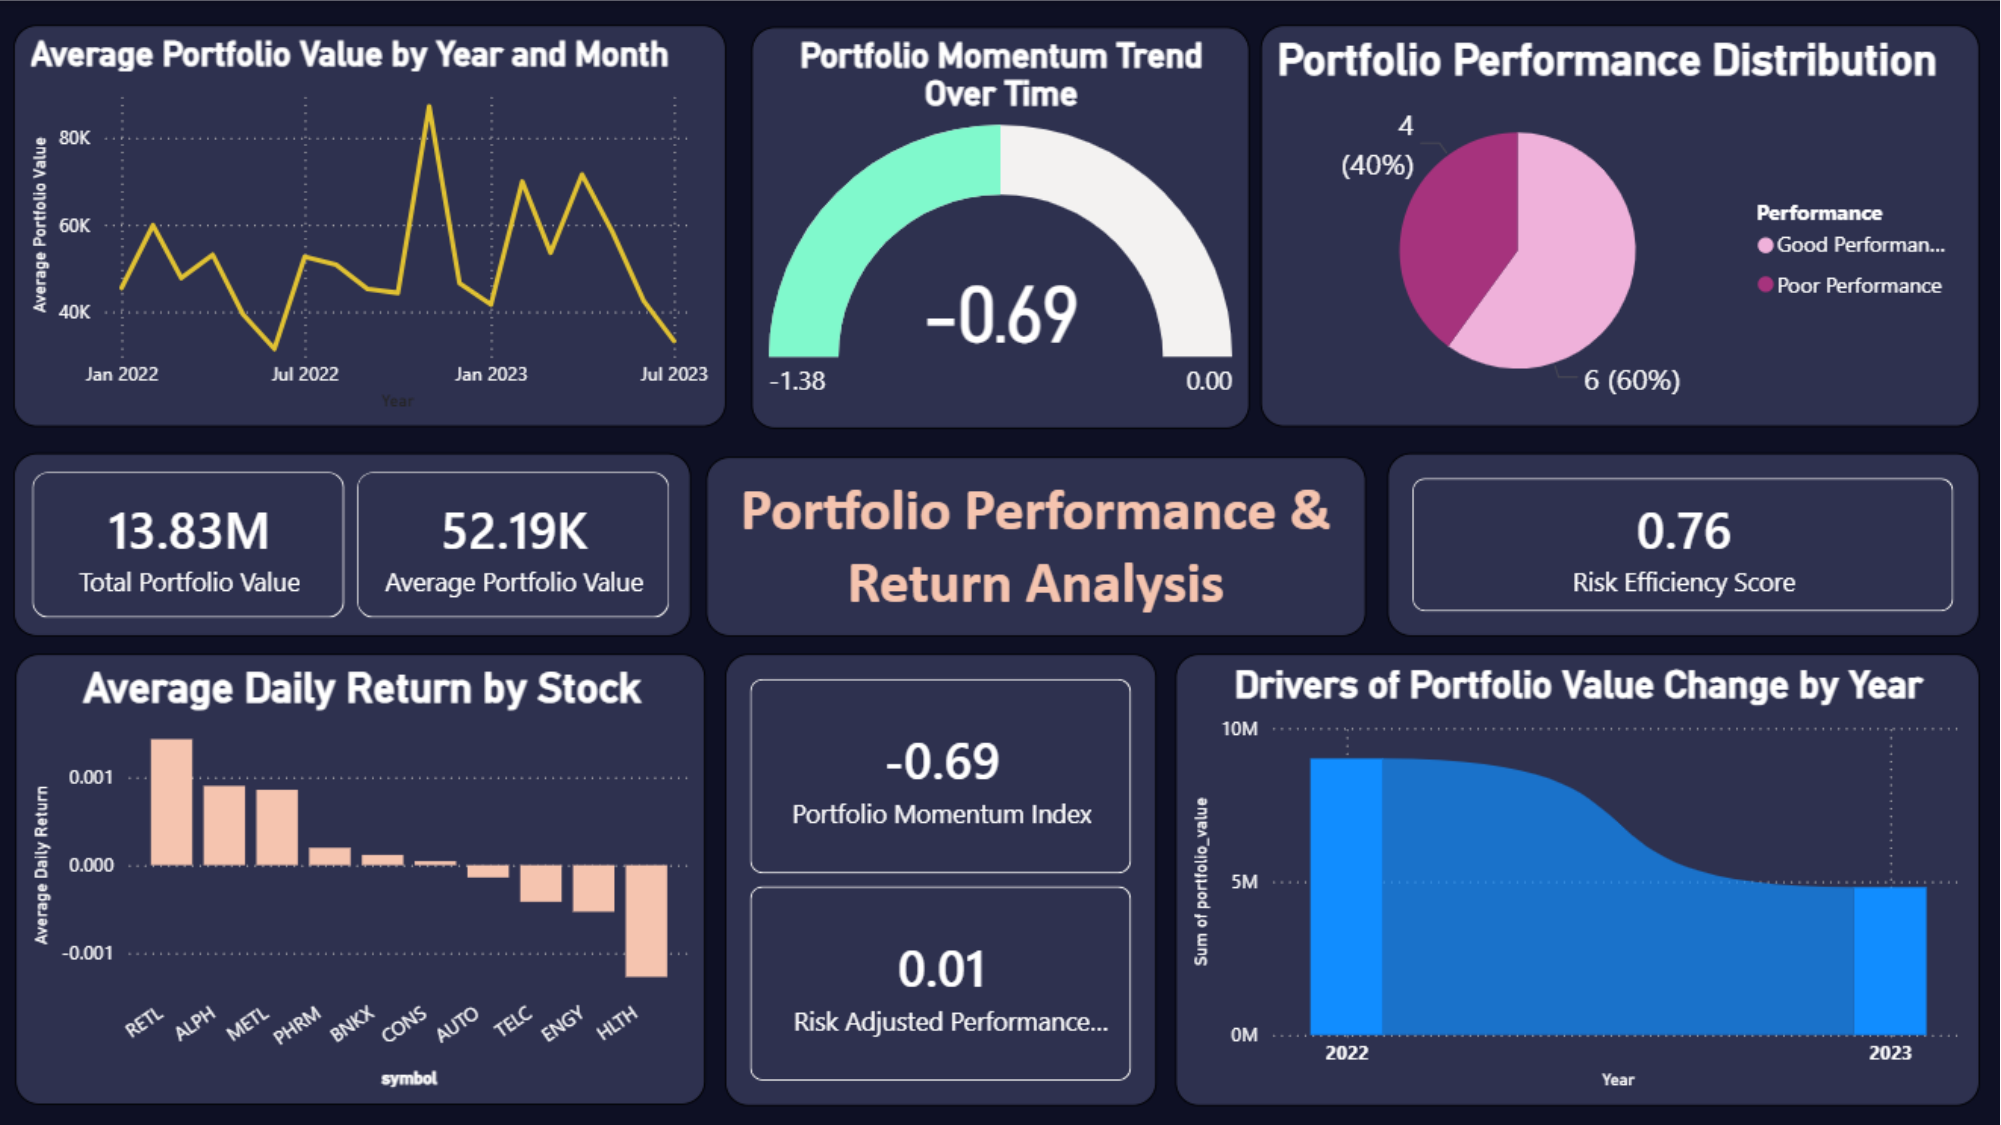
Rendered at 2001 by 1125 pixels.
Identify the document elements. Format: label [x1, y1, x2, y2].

list [0, 0, 2000, 1125]
